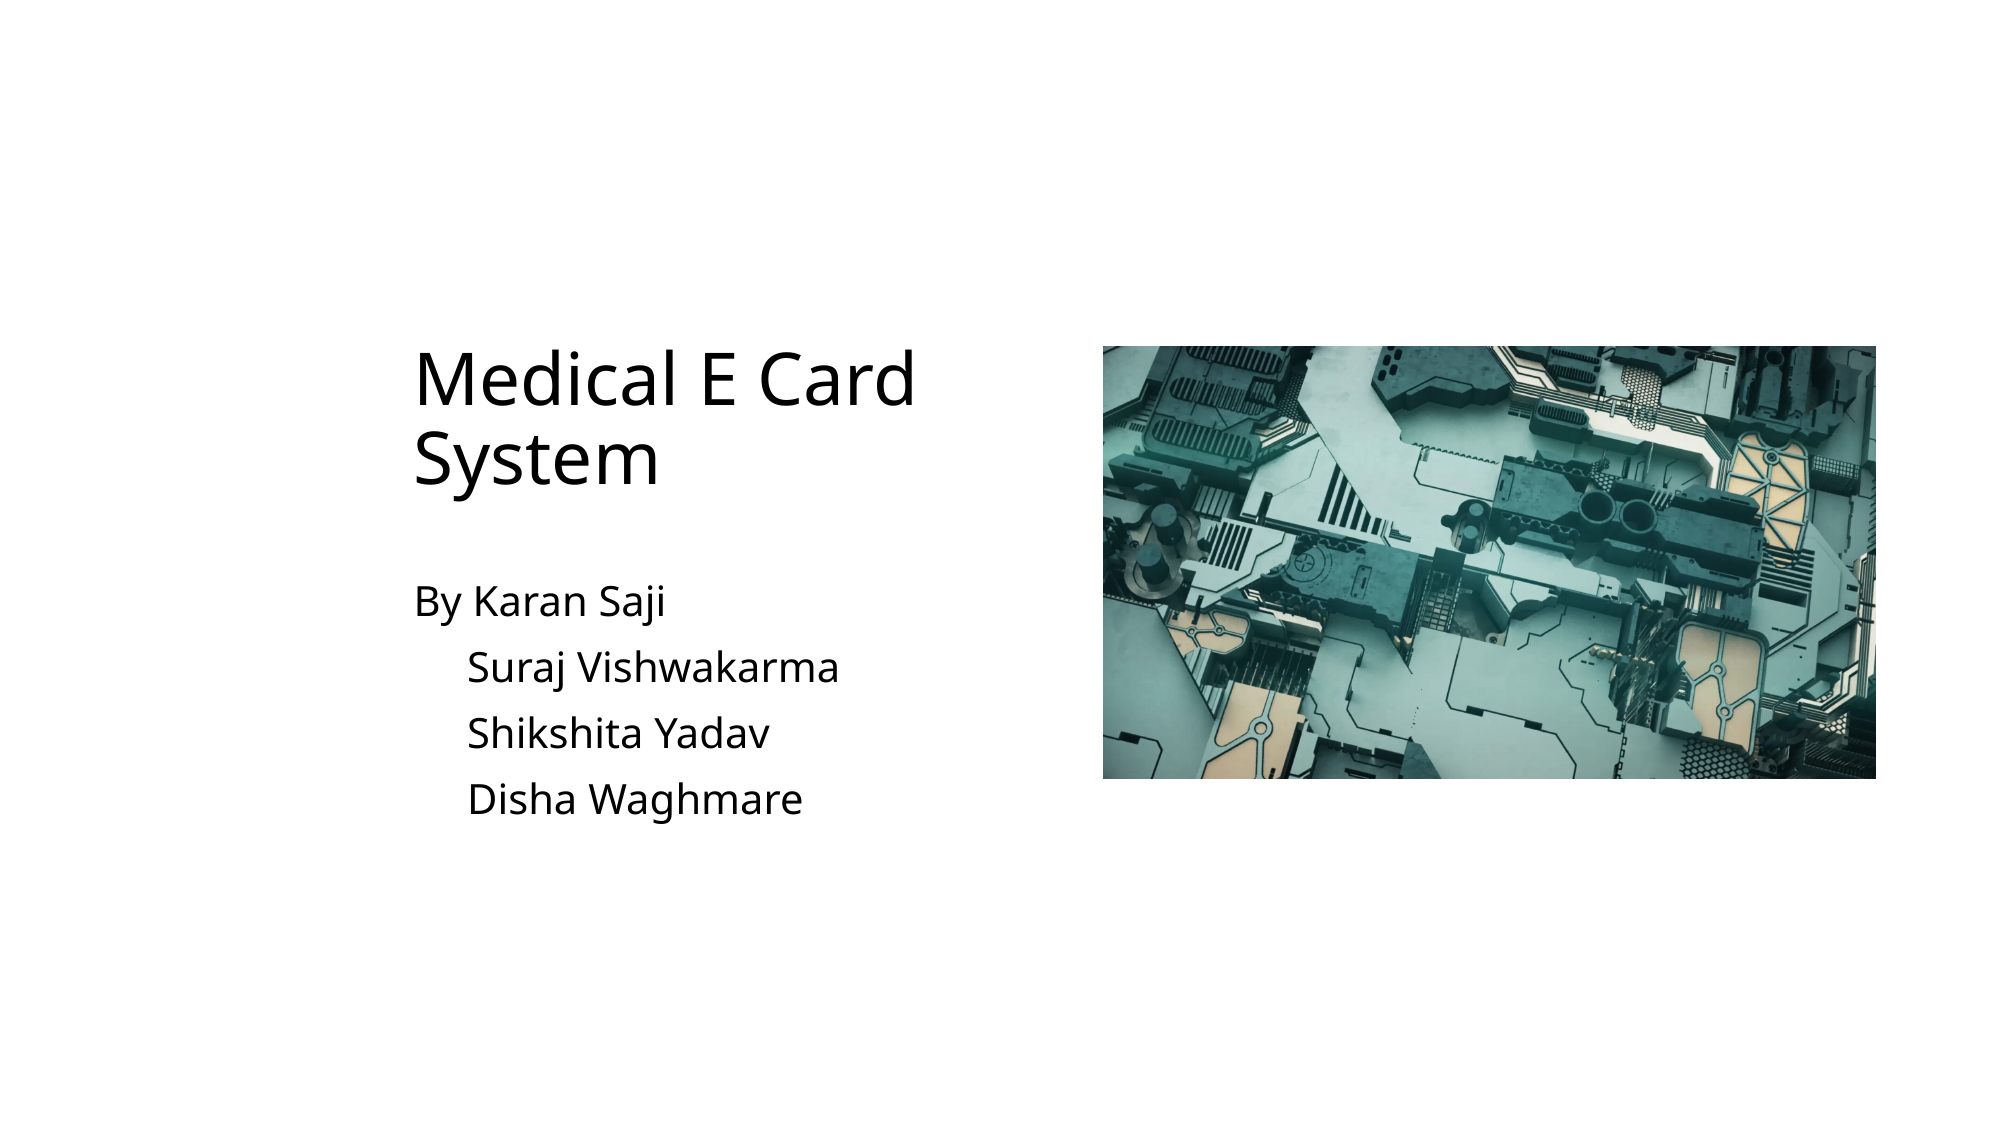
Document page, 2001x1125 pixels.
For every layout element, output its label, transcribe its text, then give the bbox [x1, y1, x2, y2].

subtitle By Karan Saji Suraj Vishwakarma Shikshita Yadav Disha Waghmare [398, 573, 1000, 935]
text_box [1102, 345, 1877, 780]
title Medical E Card System [398, 115, 1000, 508]
